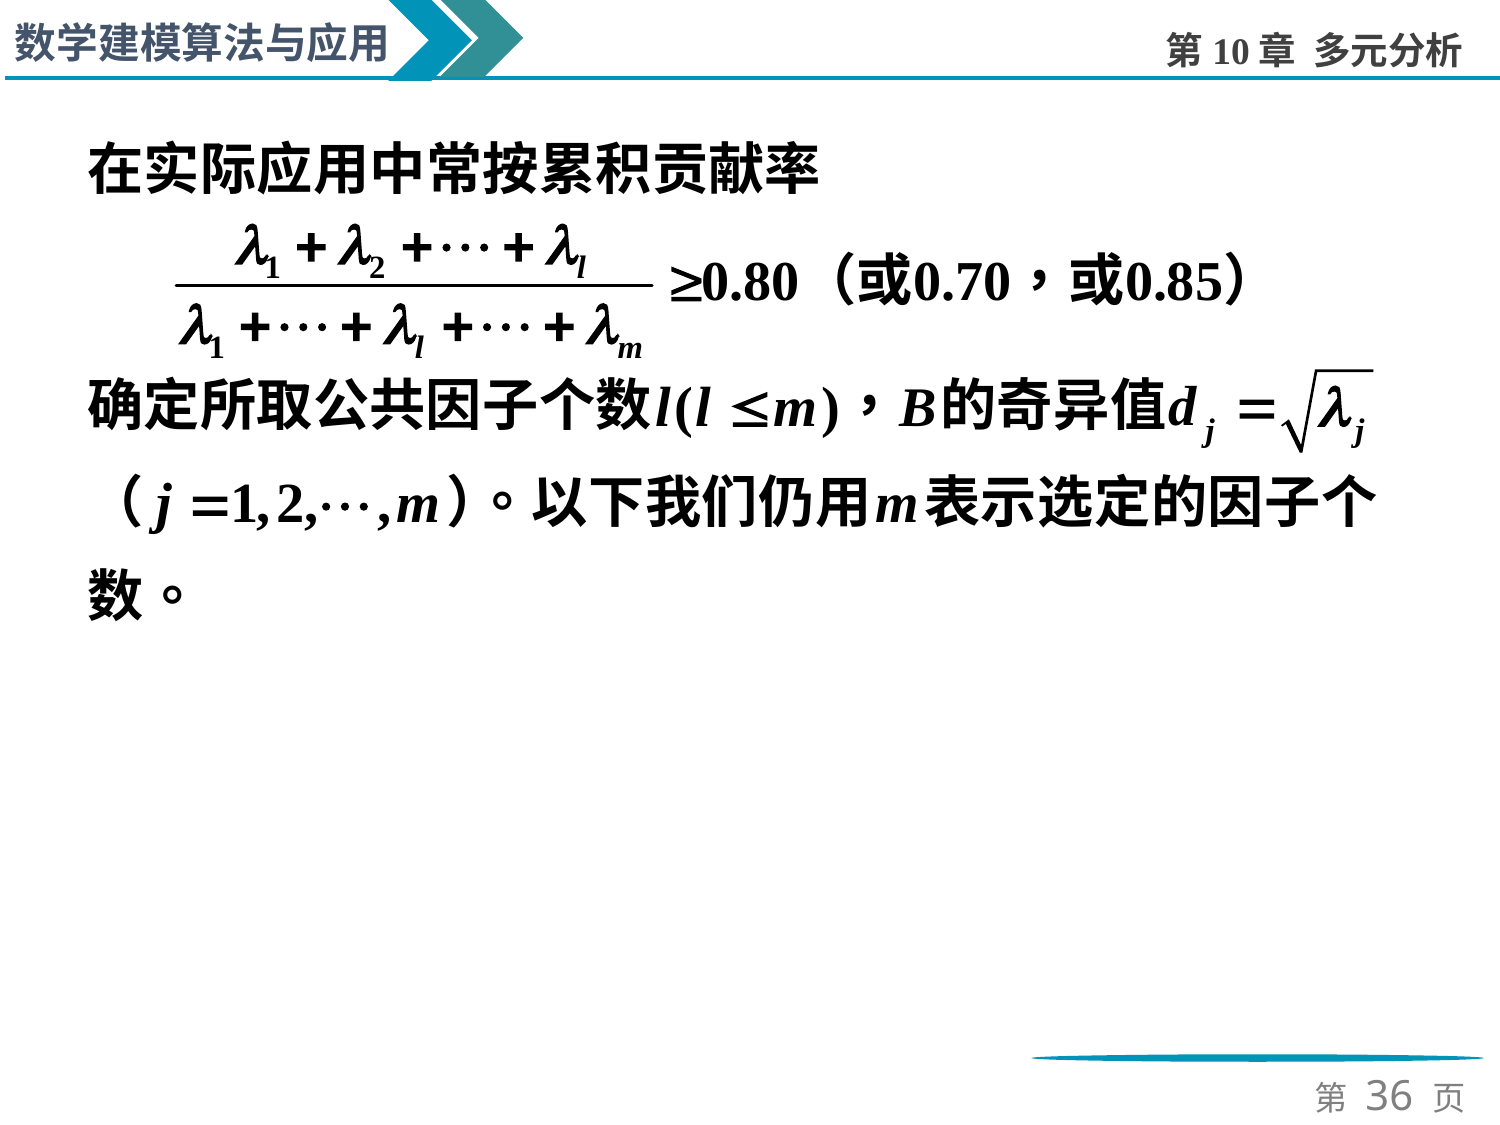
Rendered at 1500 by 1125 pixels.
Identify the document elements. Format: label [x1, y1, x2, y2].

text_box [87, 131, 1377, 648]
